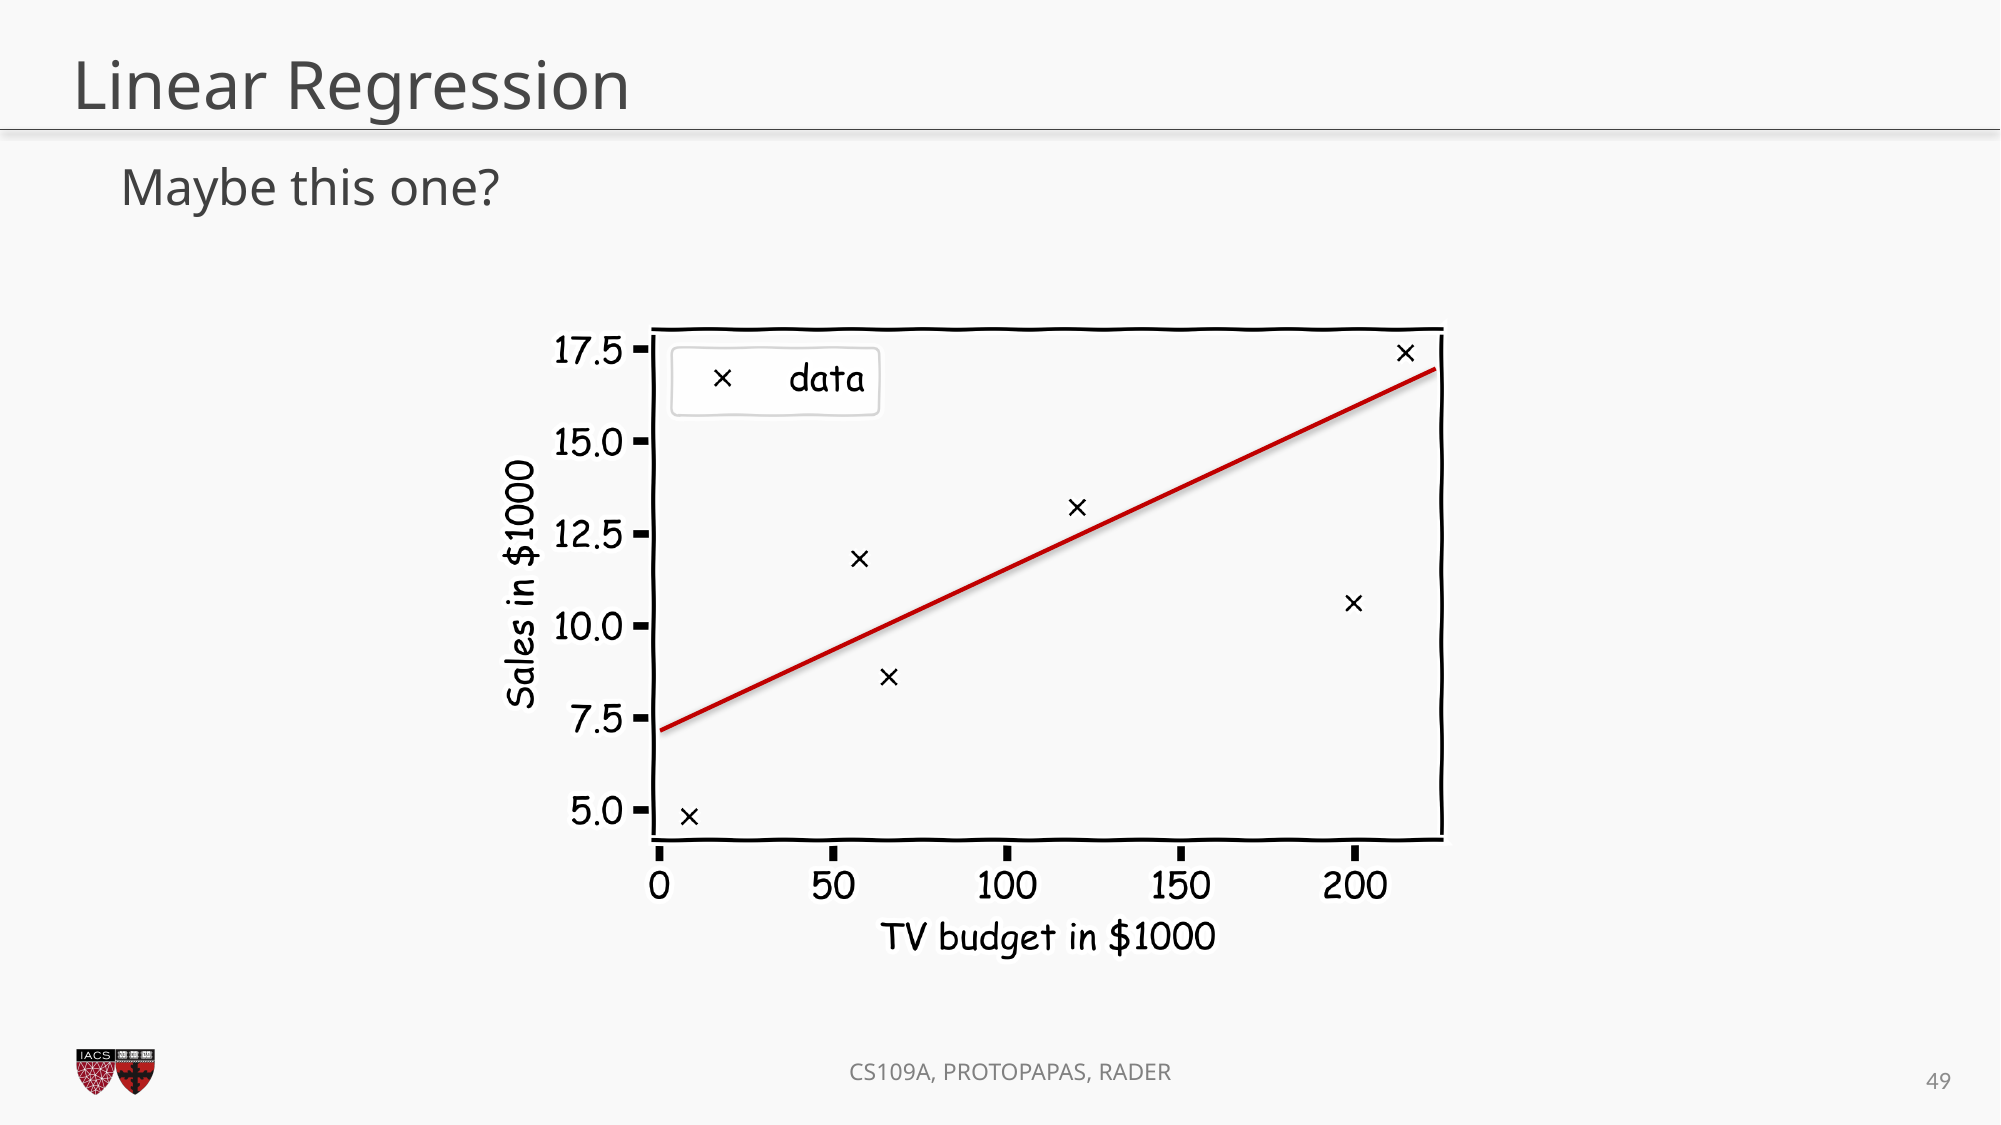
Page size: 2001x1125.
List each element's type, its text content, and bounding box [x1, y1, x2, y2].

title Linear Regression [57, 35, 1943, 162]
text_box Maybe this one? [105, 147, 516, 223]
picture [428, 239, 1555, 991]
picture [75, 1049, 155, 1095]
slide_number 48 [1500, 1050, 1967, 1110]
